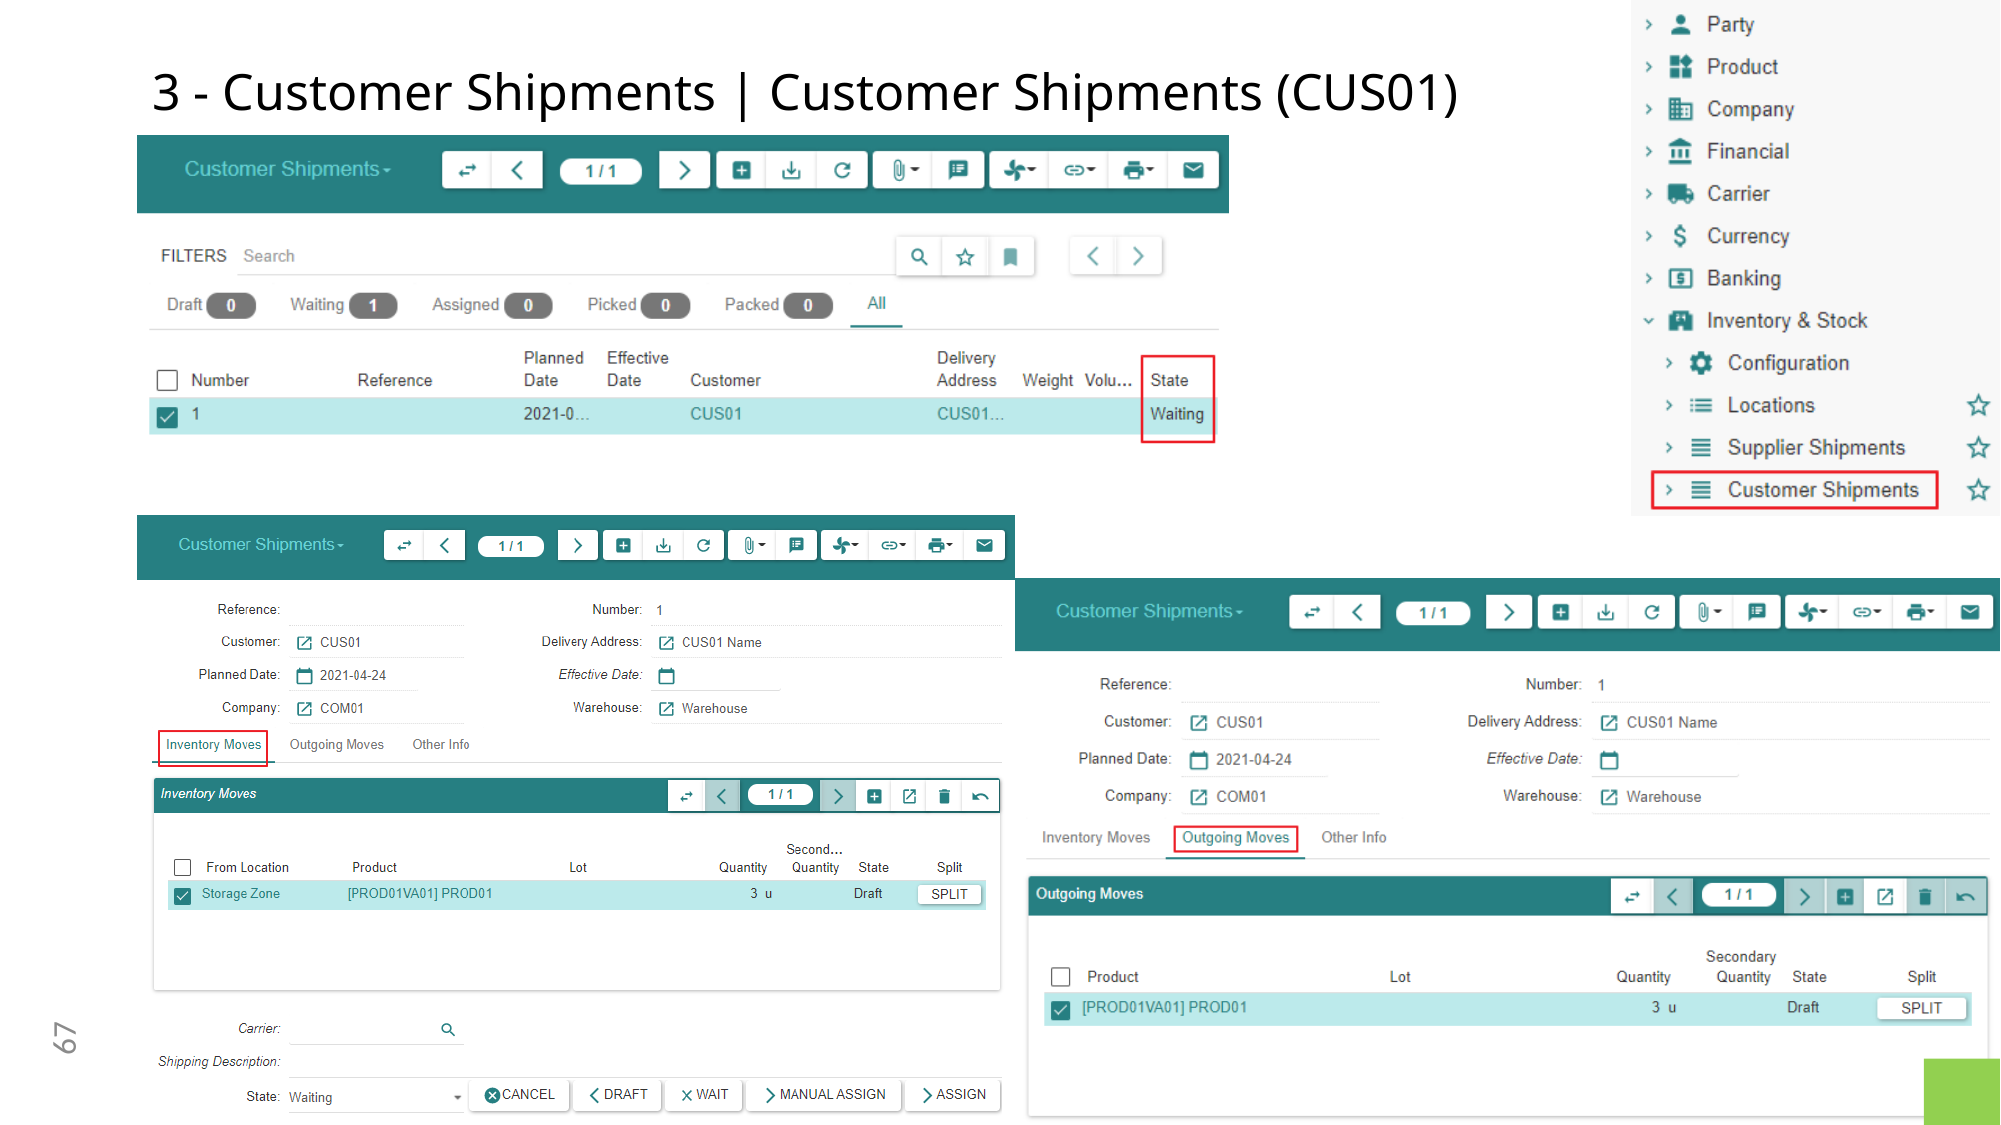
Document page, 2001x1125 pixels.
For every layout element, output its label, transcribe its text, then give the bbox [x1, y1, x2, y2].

picture [137, 515, 2000, 1125]
picture [1631, 0, 2000, 516]
title 3 - Customer Shipments | Customer Shipments (CUS01) [137, 59, 1631, 136]
slide_number 67 [32, 969, 93, 1108]
picture [137, 135, 1229, 452]
